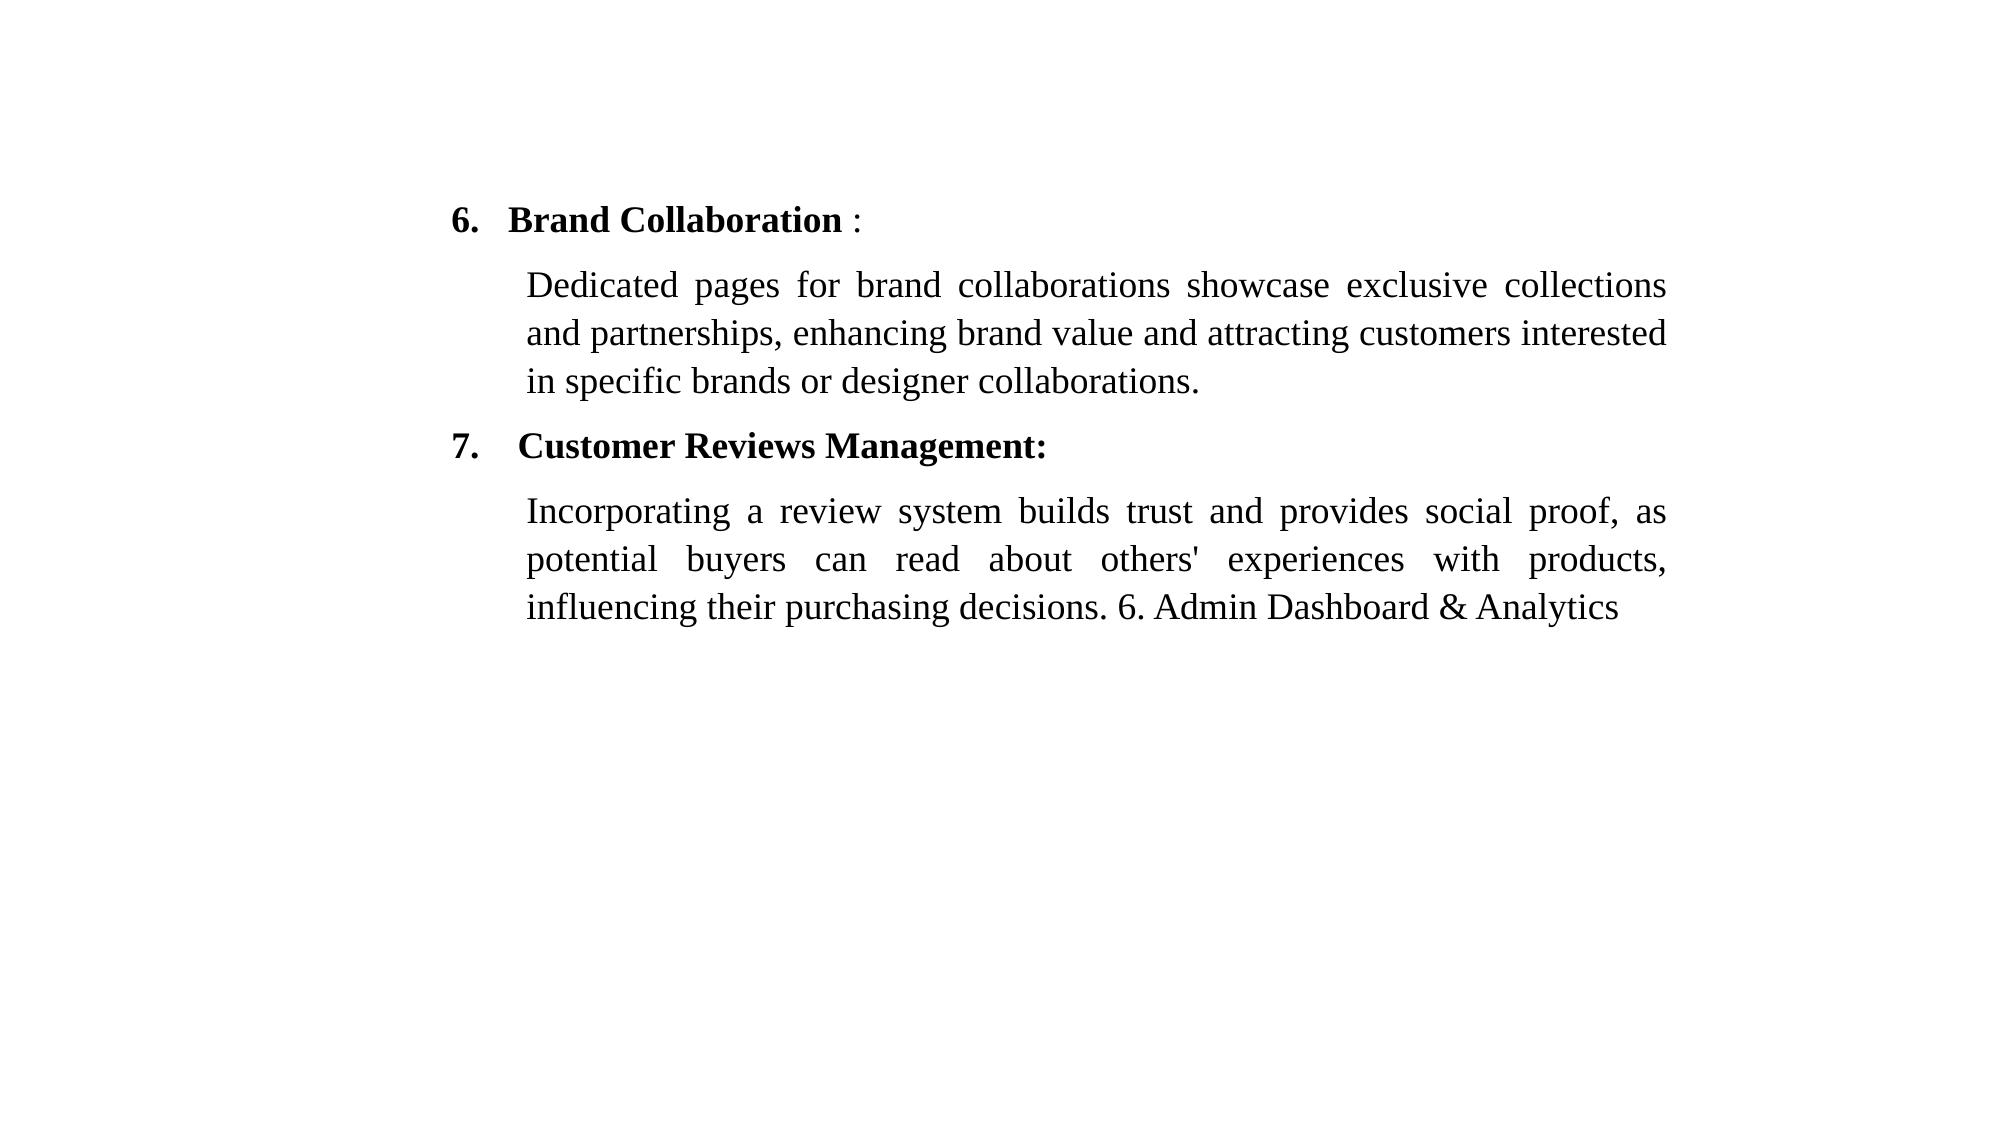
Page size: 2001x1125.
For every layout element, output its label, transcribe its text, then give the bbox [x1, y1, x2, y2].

text_box 6. Brand Collaboration : Dedicated pages for brand collaborations showcase exclusive collections and partnerships, enhancing brand value and attracting customers interested in specific brands or designer collaborations.​ 7. Customer Reviews Management: Incorporating a review system builds trust and provides social proof, as potential buyers can read about others' experiences with products, influencing their purchasing decisions. 6. Admin Dashboard & Analytics [436, 184, 1684, 700]
